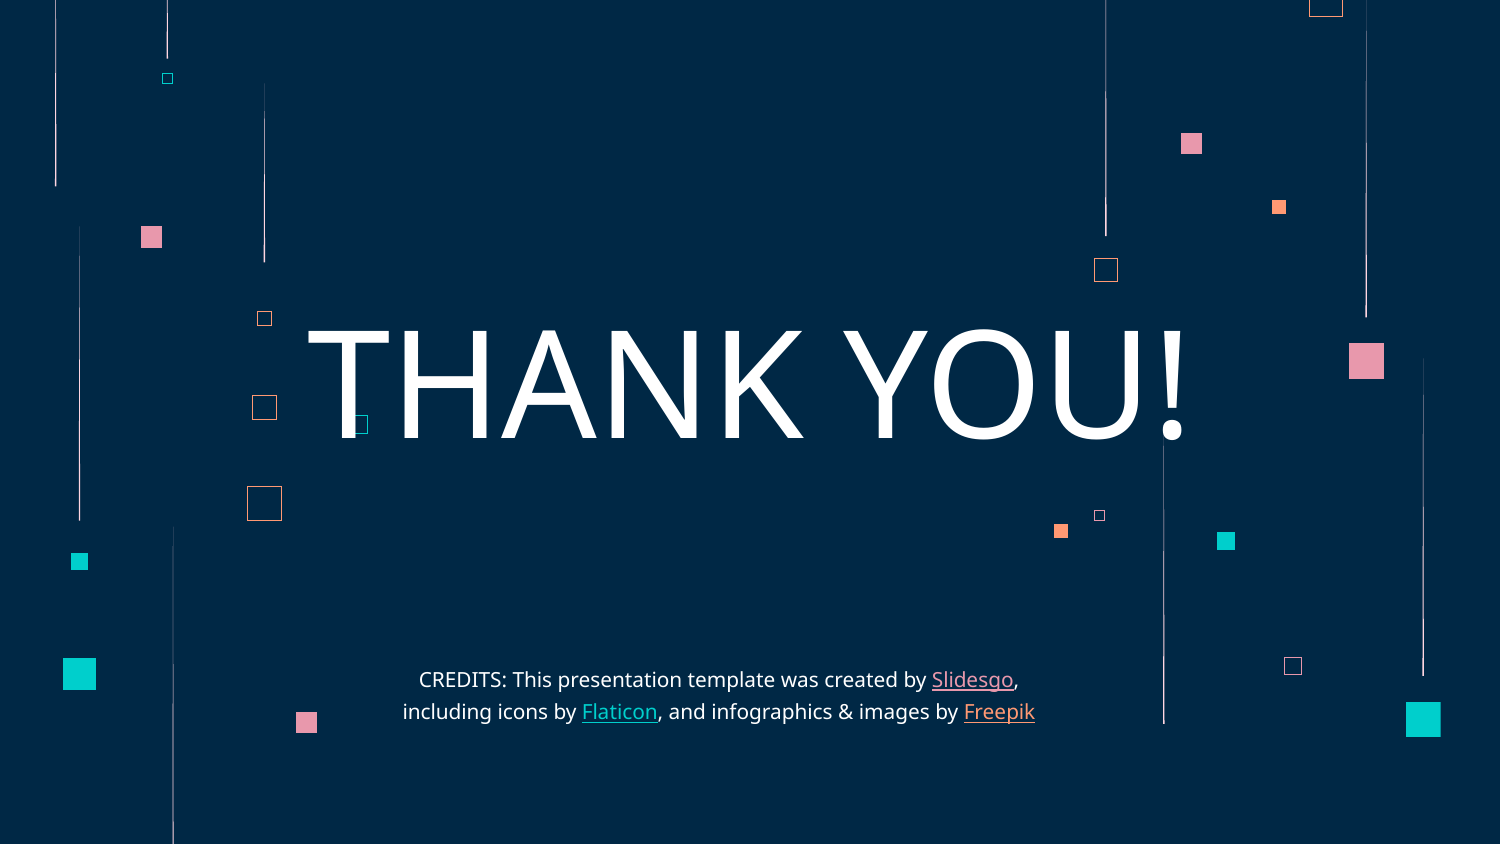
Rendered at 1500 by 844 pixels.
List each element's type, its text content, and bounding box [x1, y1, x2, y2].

title THANK YOU! [279, 309, 1221, 484]
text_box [1308, 0, 1343, 17]
